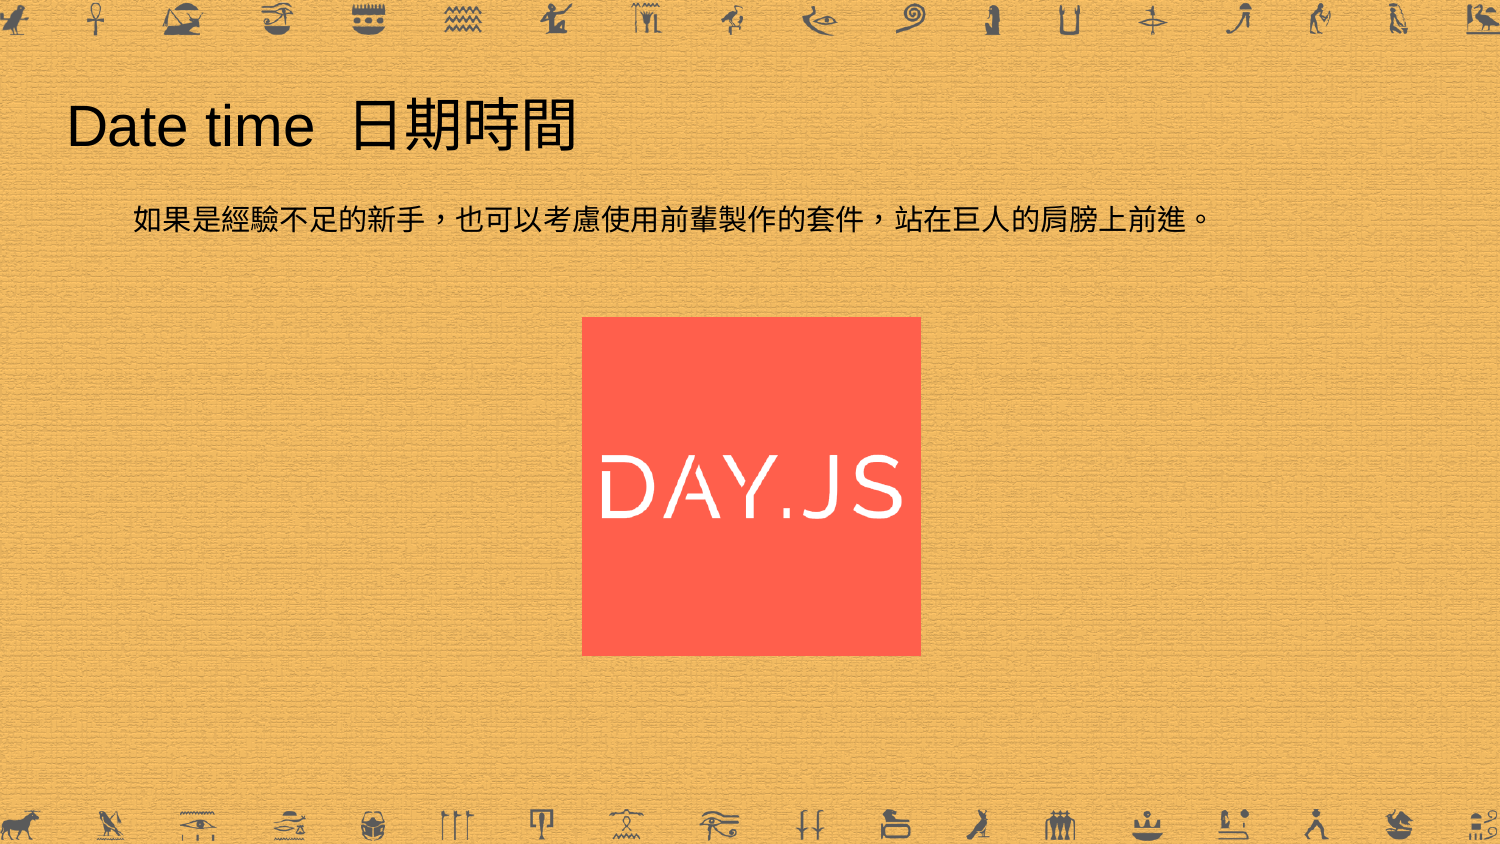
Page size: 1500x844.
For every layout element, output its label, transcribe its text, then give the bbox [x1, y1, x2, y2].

title Date time 日期時間 [51, 72, 1451, 180]
text_box 如果是經驗不足的新手，也可以考慮使用前輩製作的套件，站在巨人的肩膀上前進。 [118, 186, 1384, 251]
picture [0, 0, 1500, 844]
